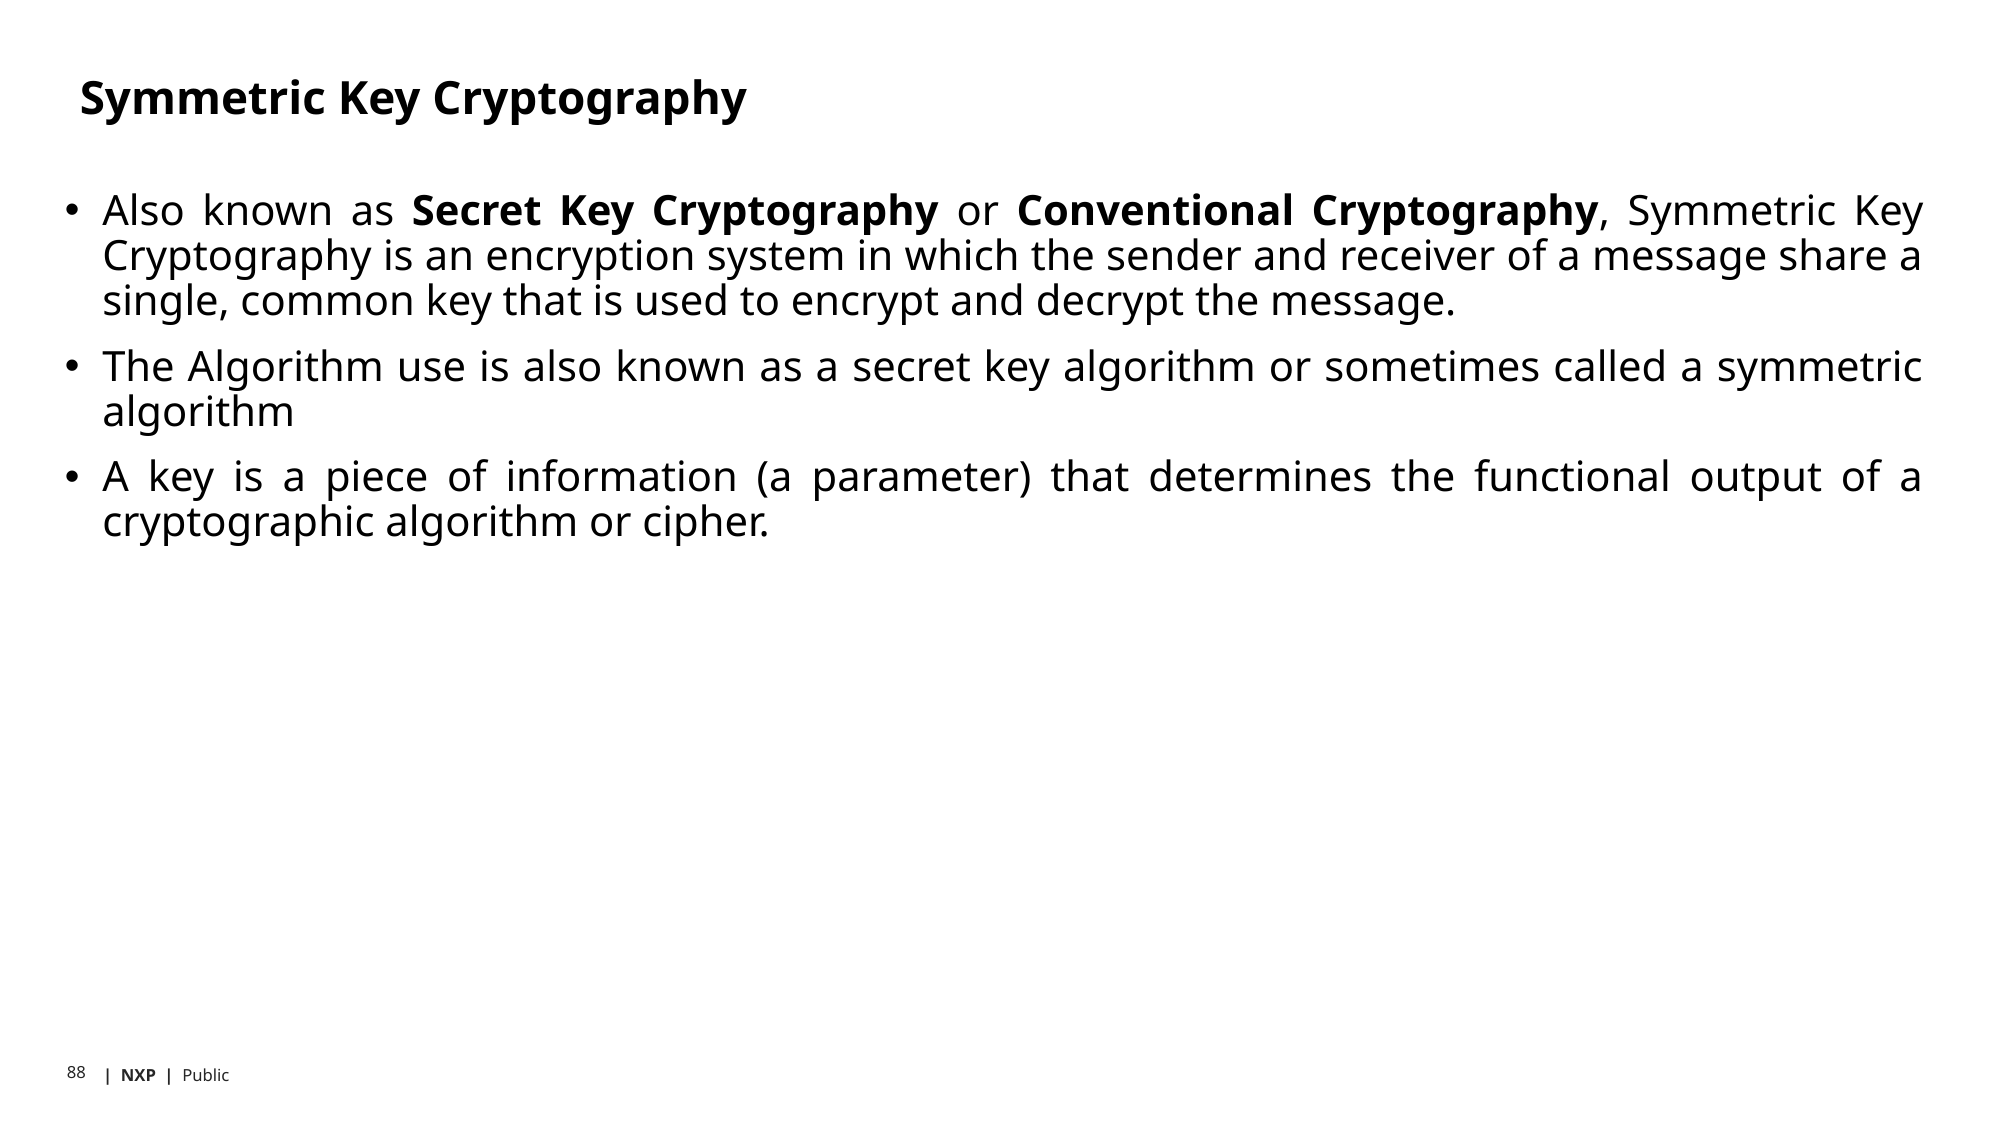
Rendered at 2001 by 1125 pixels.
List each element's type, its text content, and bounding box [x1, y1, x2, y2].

title Symmetric Key Cryptography [64, 67, 1940, 176]
list Also known as Secret Key Cryptography or Conventional Cryptography, Symmetric Key Cryptography is an encryption system in which the sender and receiver of a message share a single, common key that is used to encrypt and decrypt the message. The Algorithm use is also known as a secret key algorithm or sometimes called a symmetric algorithm A key is a piece of information (a parameter) that determines the functional output of a cryptographic algorithm or cipher. [64, 189, 1924, 955]
